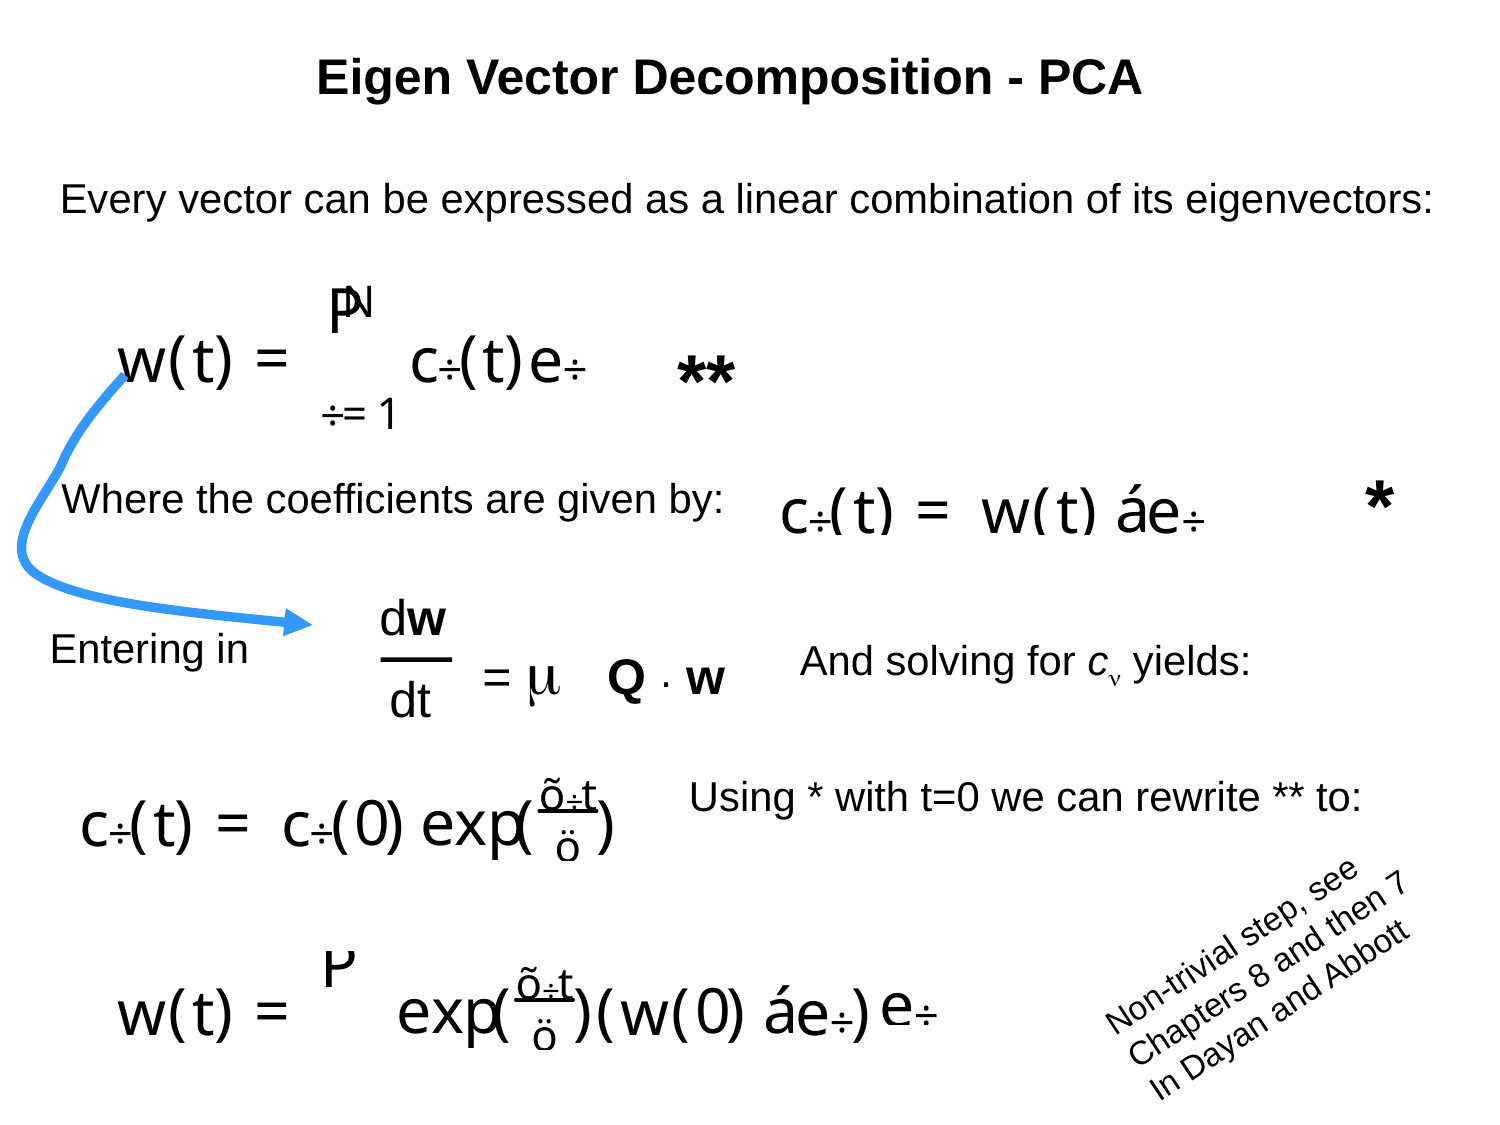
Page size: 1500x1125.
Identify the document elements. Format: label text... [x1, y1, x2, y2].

text_box * [1350, 449, 1410, 555]
text_box [21, 395, 313, 630]
text_box = m Q . w [467, 612, 740, 718]
picture [74, 762, 626, 862]
text_box Entering in [34, 614, 265, 680]
text_box Where the coefficients are given by: [193, 464, 752, 530]
text_box ** [662, 324, 751, 430]
text_box Every vector can be expressed as a linear combination of its eigenvectors: [45, 164, 1450, 230]
picture [112, 262, 590, 432]
picture [112, 951, 941, 1051]
picture [774, 462, 1209, 535]
text_box And solving for cn yields: [785, 626, 1267, 699]
text_box Using * with t=0 we can rewrite ** to: [674, 762, 1378, 828]
text_box dw [364, 578, 461, 653]
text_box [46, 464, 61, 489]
text_box Eigen Vector Decomposition - PCA [301, 37, 1159, 113]
text_box dt [374, 659, 446, 735]
text_box Non-trivial step, see Chapters 8 and then 7 In Dayan and Abbott [1080, 812, 1454, 1123]
